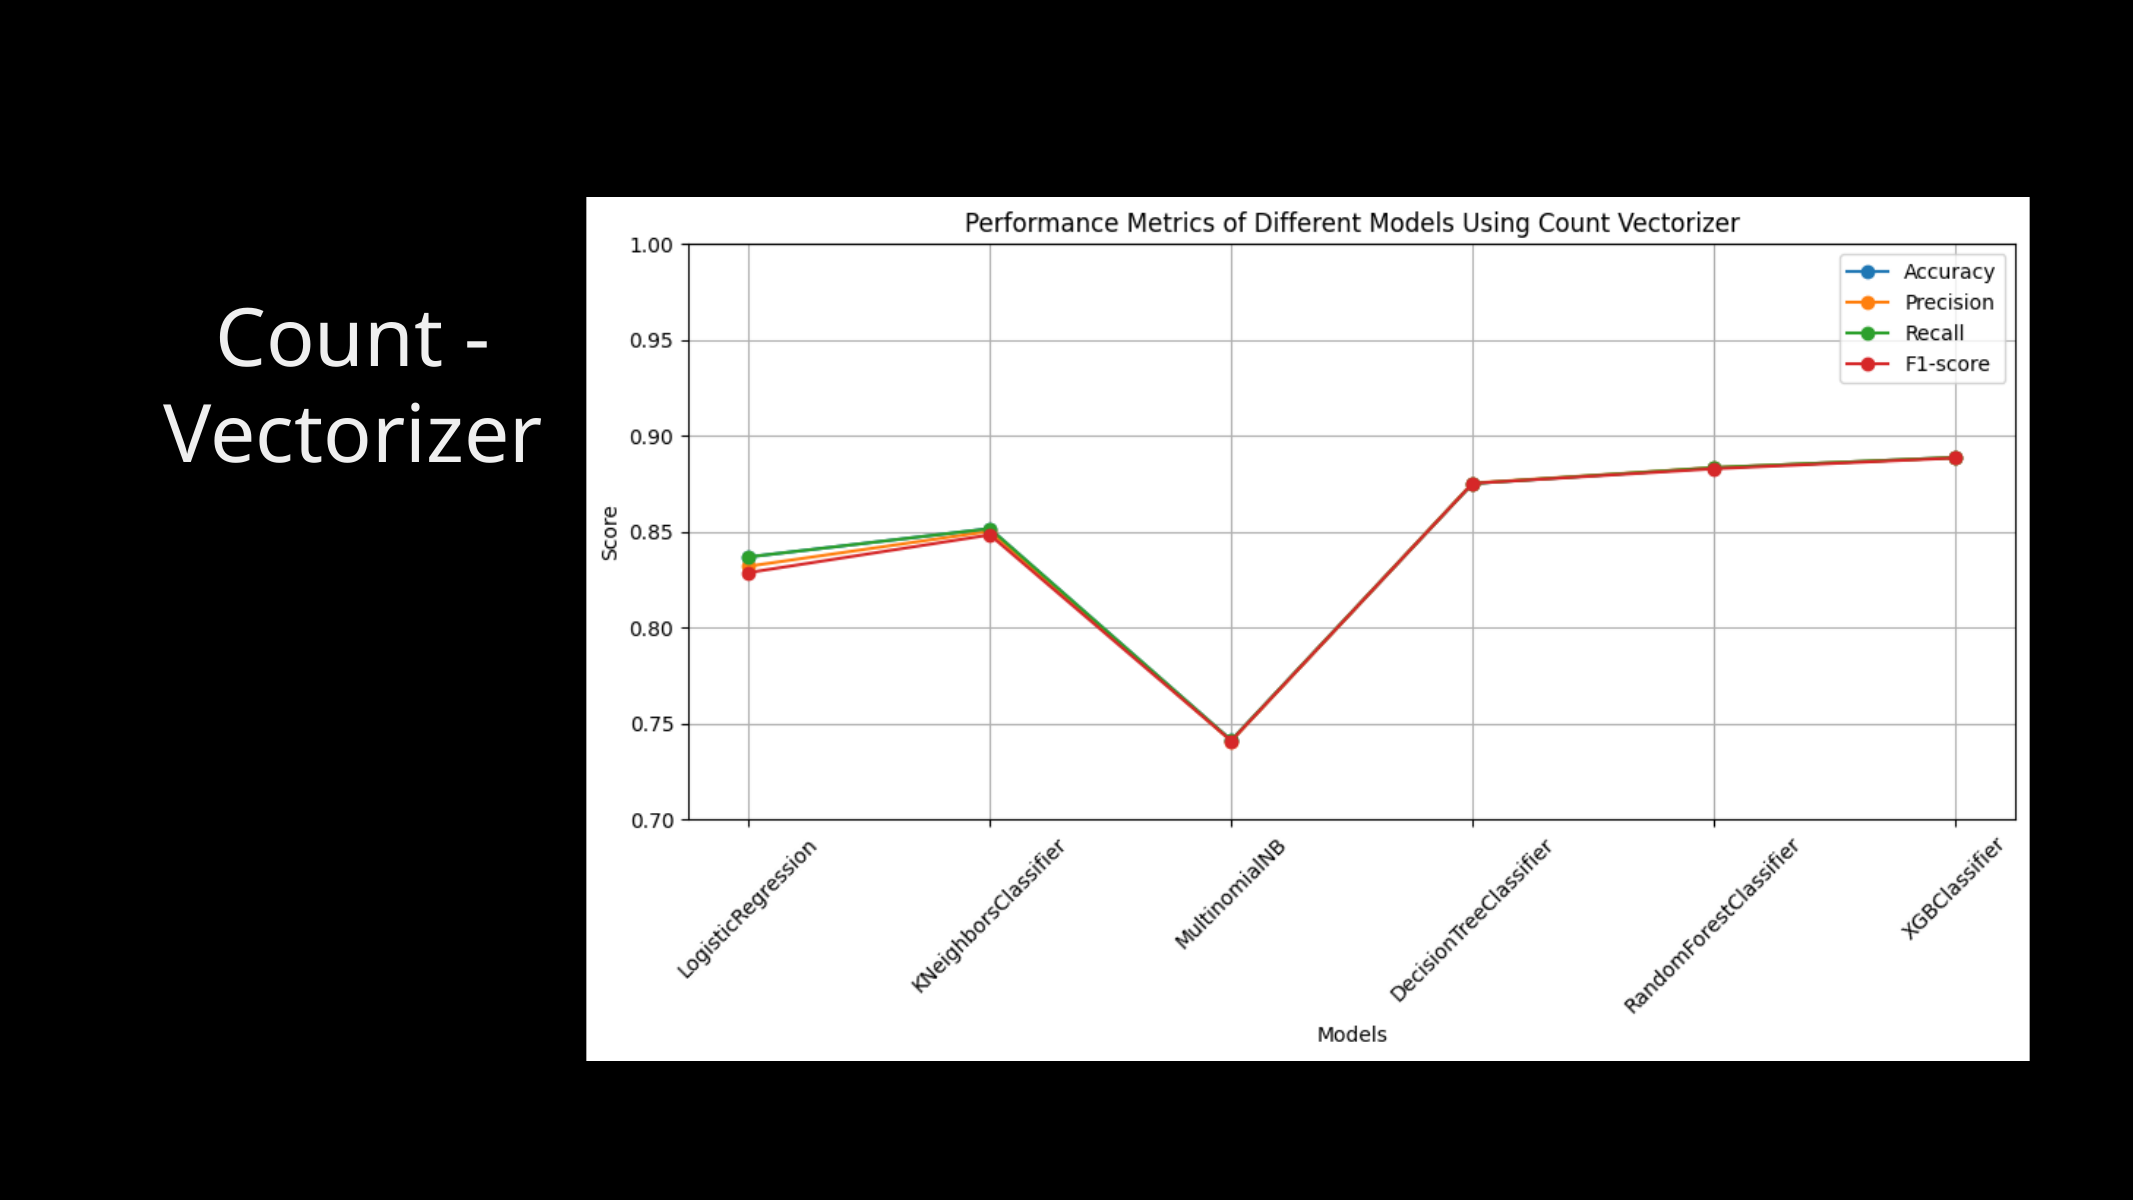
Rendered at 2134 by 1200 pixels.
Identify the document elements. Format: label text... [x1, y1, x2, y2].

text_box Count - Vectorizer [120, 285, 587, 480]
text_box [586, 197, 2030, 1061]
